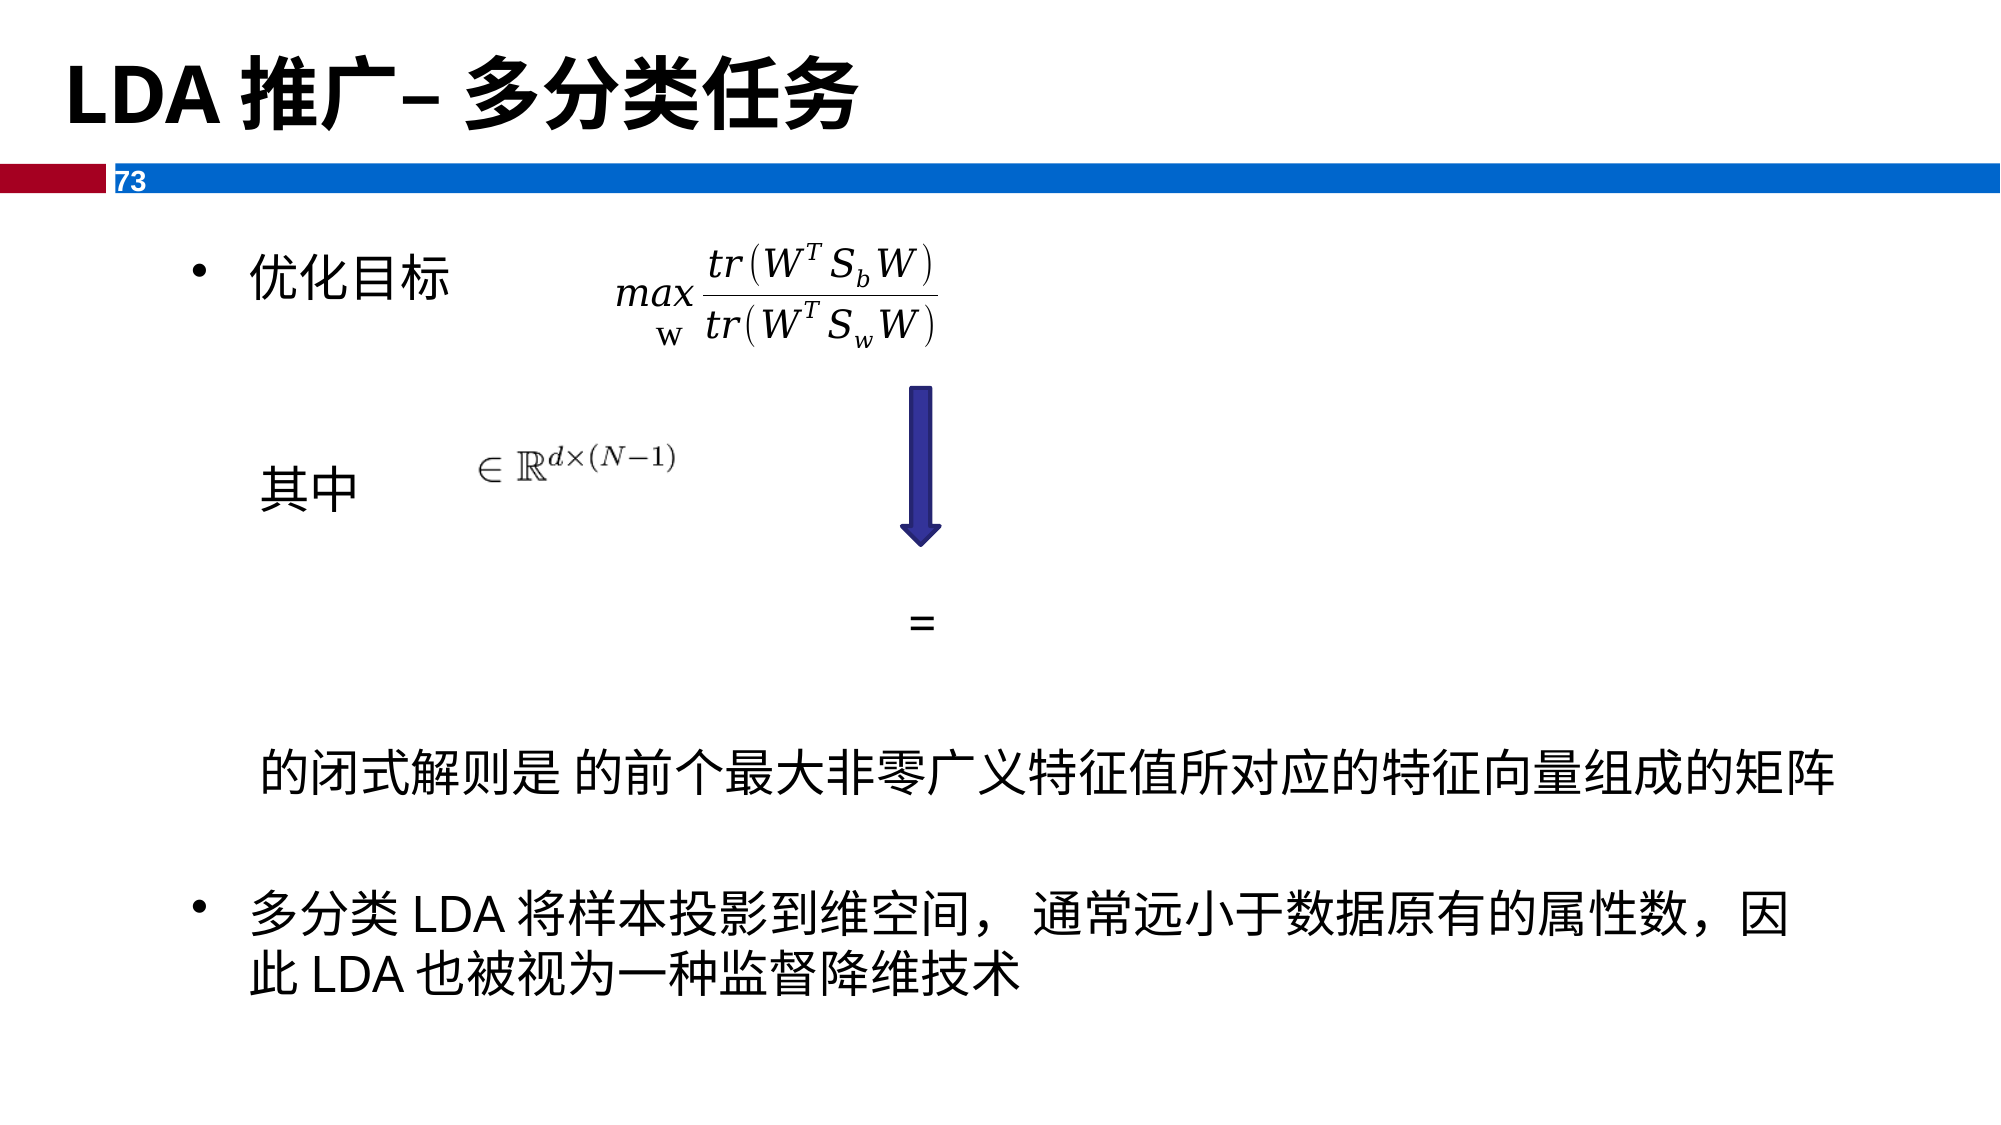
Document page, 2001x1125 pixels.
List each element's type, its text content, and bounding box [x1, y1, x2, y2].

text_box [899, 385, 942, 547]
text_box w [641, 300, 723, 361]
title LDA推广– 多分类任务 [48, 36, 1939, 148]
picture [473, 436, 702, 504]
